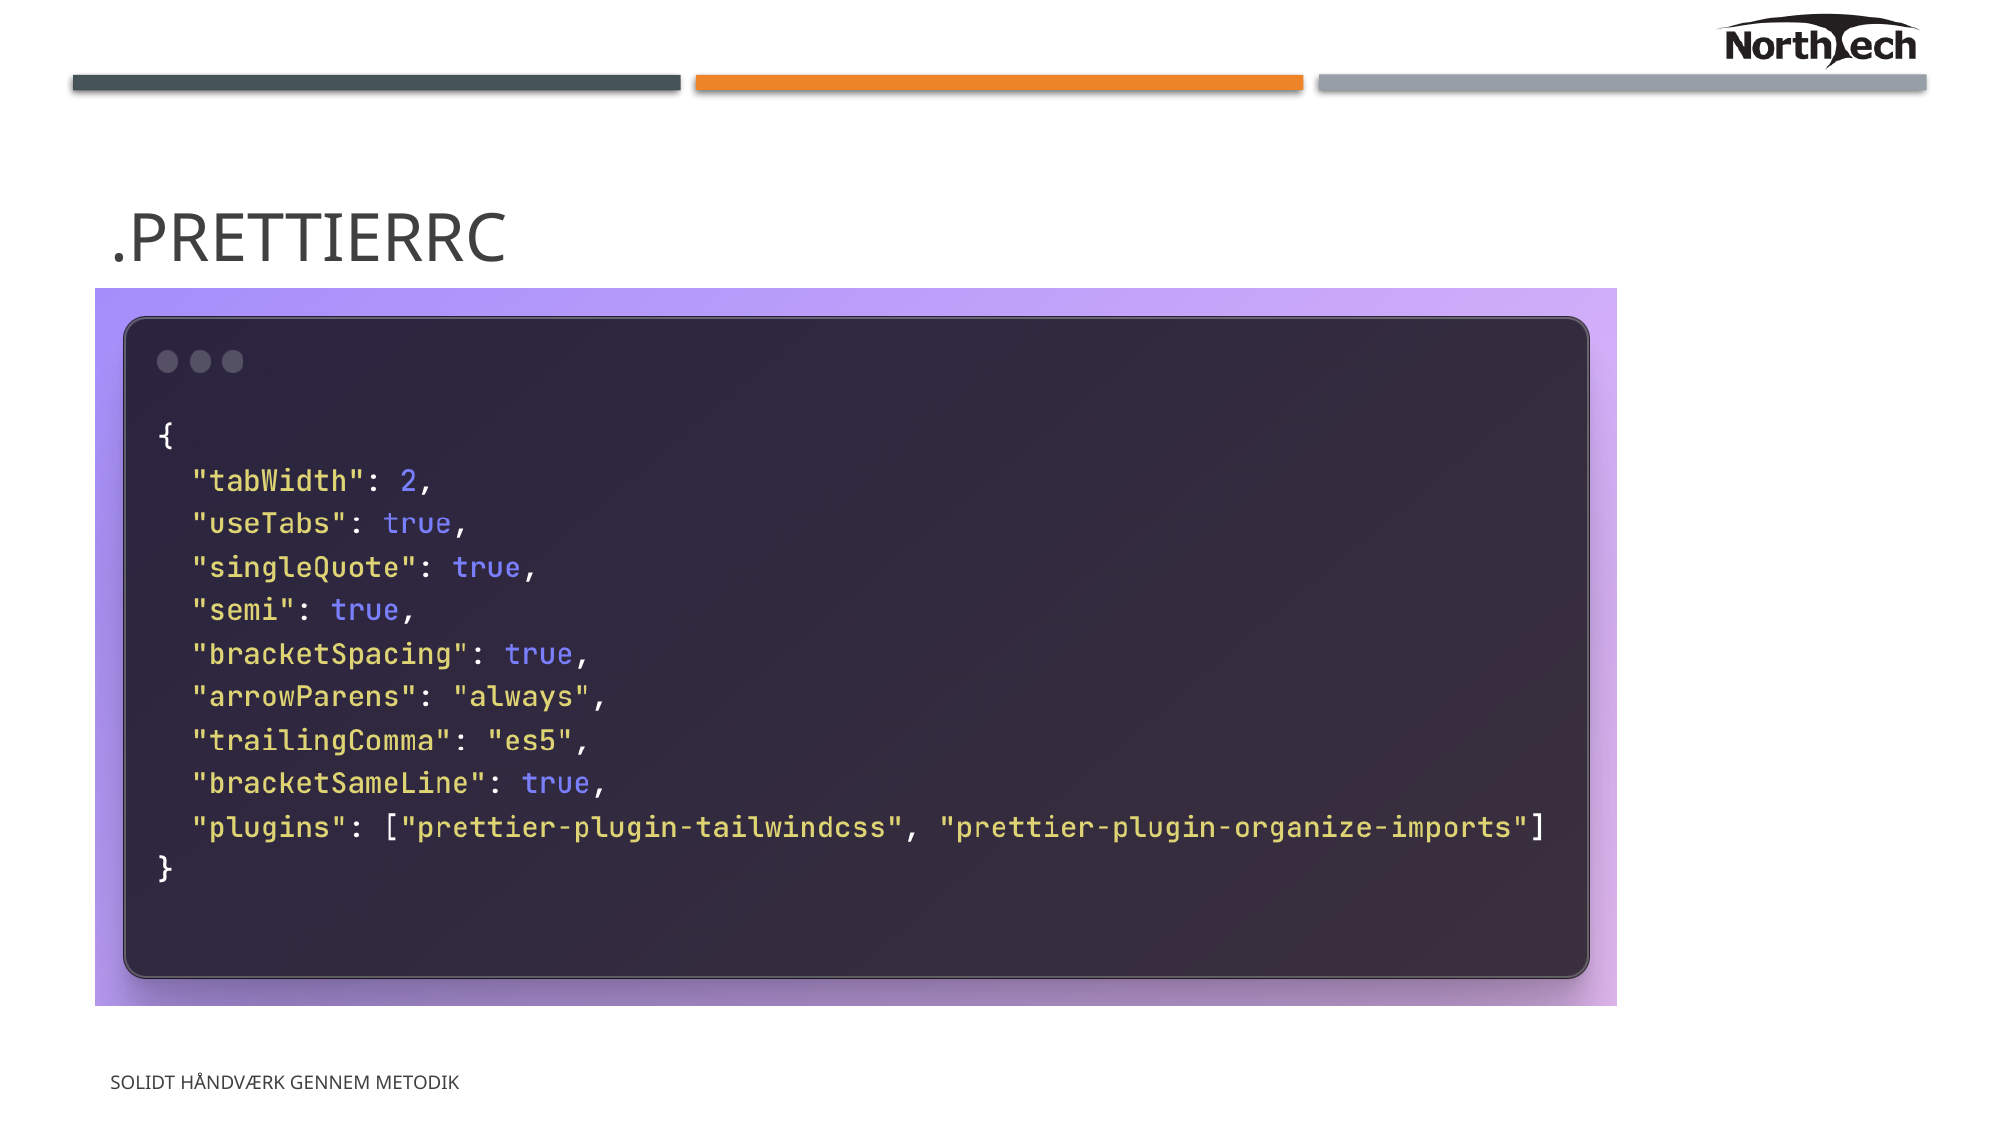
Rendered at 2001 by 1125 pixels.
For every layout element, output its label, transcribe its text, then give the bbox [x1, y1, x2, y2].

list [94, 288, 1618, 1006]
picture [1716, 13, 1920, 70]
footer SOLIDT HÅNDVÆRK GENNEM METODIK [95, 1053, 1230, 1114]
title .prettierrc [95, 119, 1905, 282]
